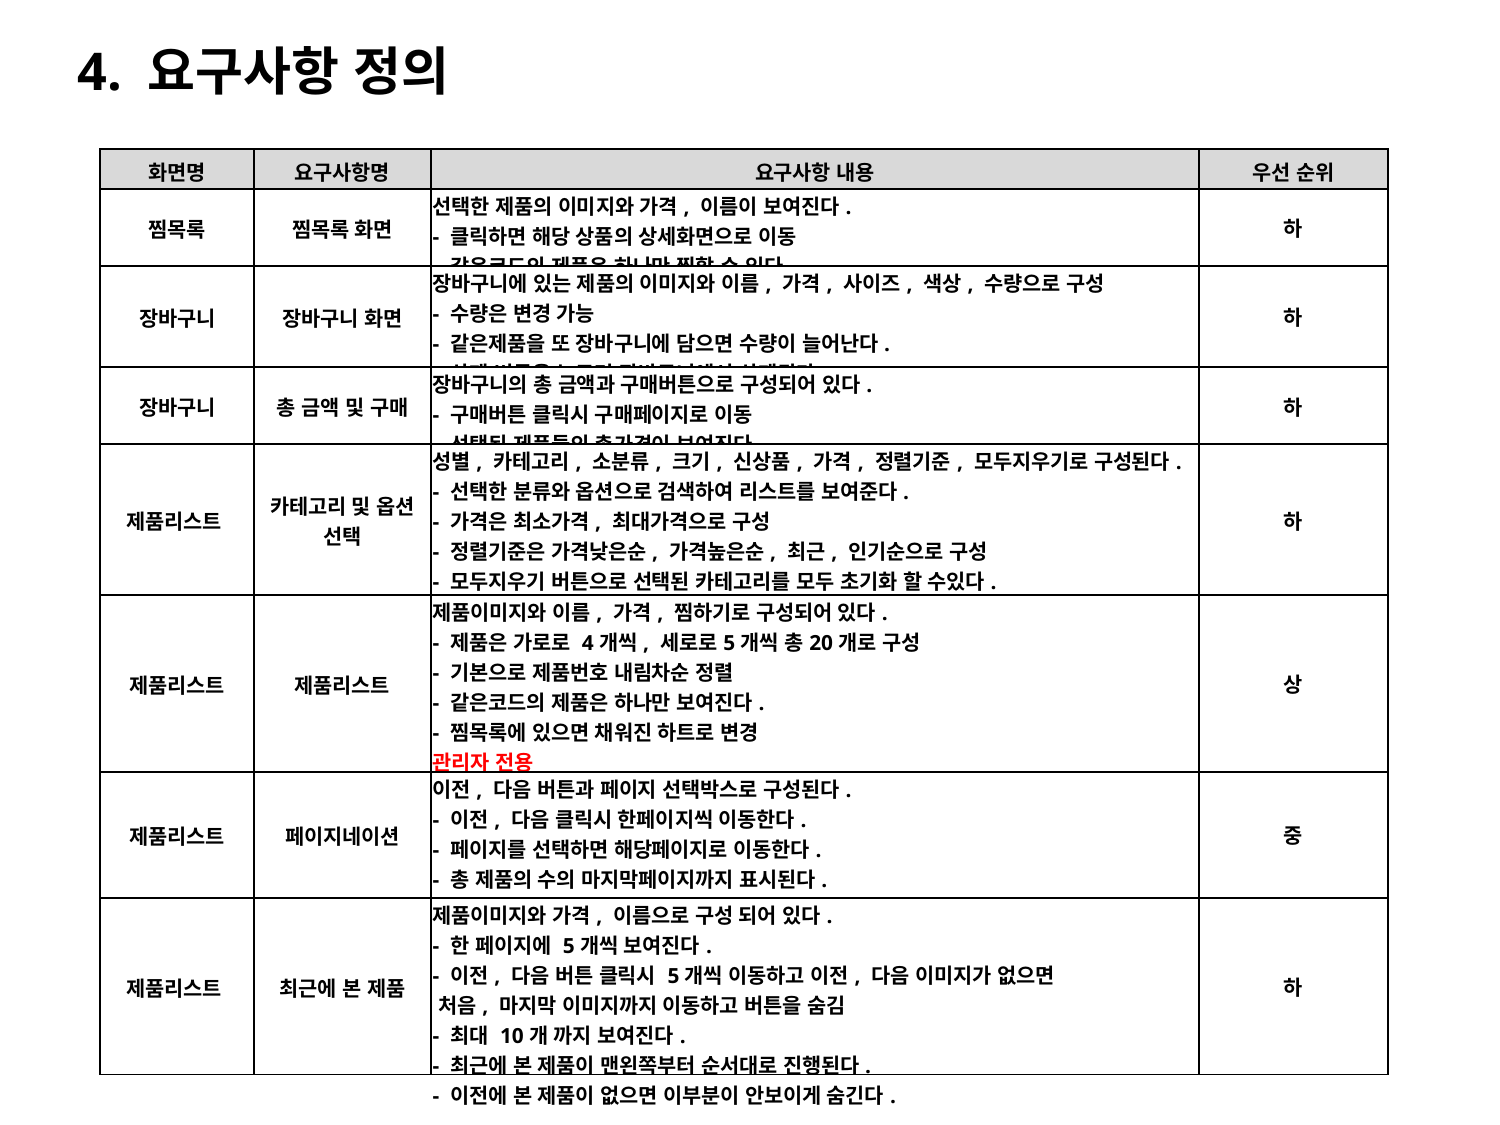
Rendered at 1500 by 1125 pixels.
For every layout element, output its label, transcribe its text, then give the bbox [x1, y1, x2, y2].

table_cell 제품이미지와 이름, 가격, 찜하기로 구성되어 있다. - 제품은 가로로 4개씩, 세로로5개씩 총20개로 구성 - 기본으로 제품번호 내림차순 정렬 - 같은코드의 제품은 하나만 보여진다. - 찜목록에 있으면 채워진 하트로 변경 관리자 전용 - 제품등록, 재고추가 버튼이 있다, 남은수량이 보인다. [432, 596, 1198, 771]
table_cell 찜목록 화면 [255, 190, 430, 265]
table_cell 페이지네이션 [255, 773, 430, 897]
table_cell 제품리스트 [101, 445, 253, 594]
table_cell 하 [1200, 445, 1387, 594]
table_cell 제품리스트 [101, 899, 253, 1074]
table_cell 최근에 본 제품 [255, 899, 430, 1074]
table_cell 하 [1200, 368, 1387, 443]
table_cell 장바구니 화면 [255, 267, 430, 366]
table_cell 제품리스트 [101, 596, 253, 771]
table_cell 장바구니 [101, 368, 253, 443]
table_cell 장바구니 [101, 267, 253, 366]
table_cell 카테고리 및 옵션 선택 [255, 445, 430, 594]
table_cell 찜목록 [101, 190, 253, 265]
table_header 화면명 [101, 150, 253, 188]
table_cell 중 [1200, 773, 1387, 897]
table_cell 상 [1200, 596, 1387, 771]
table_header 우선 순위 [1200, 150, 1387, 188]
table_cell 제품리스트 [101, 773, 253, 897]
text_box 4. 요구사항 정의 [62, 30, 464, 109]
table_cell 장바구니의 총 금액과 구매버튼으로 구성되어 있다. - 구매버튼 클릭시 구매페이지로 이동 - 선택된 제품들의 총가격이 보여진다. [432, 368, 1198, 443]
table_cell 이전, 다음 버튼과 페이지 선택박스로 구성된다. - 이전, 다음 클릭시 한페이지씩 이동한다. - 페이지를 선택하면 해당페이지로 이동한다. - 총 제품의 수의 마지막페이지까지 표시된다. - 이전, 다음 페이지가 없을 경우 이전, 다음 버튼을 숨김 [432, 773, 1198, 897]
table_cell 총 금액 및 구매 [255, 368, 430, 443]
table_header 요구사항명 [255, 150, 430, 188]
table_cell 성별, 카테고리, 소분류, 크기, 신상품, 가격, 정렬기준, 모두지우기로 구성된다. - 선택한 분류와 옵션으로 검색하여 리스트를 보여준다. - 가격은 최소가격, 최대가격으로 구성 - 정렬기준은 가격낮은순, 가격높은순, 최근, 인기순으로 구성 - 모두지우기 버튼으로 선택된 카테고리를 모두 초기화 할 수있다. - 신상품은 제품의 등록일로 부터 1달이 지나면 해당안됨 [432, 445, 1198, 594]
table_header 요구사항 내용 [432, 150, 1198, 188]
table_cell 제품리스트 [255, 596, 430, 771]
table_cell 하 [1200, 899, 1387, 1074]
table_cell 하 [1200, 190, 1387, 265]
table_cell 하 [1200, 267, 1387, 366]
table_cell 선택한 제품의 이미지와 가격, 이름이 보여진다. - 클릭하면 해당 상품의 상세화면으로 이동 - 같은코드의 제품은 하나만 찜할 수 있다. [432, 190, 1198, 265]
table_cell 장바구니에 있는 제품의 이미지와 이름, 가격, 사이즈, 색상, 수량으로 구성 - 수량은 변경 가능 - 같은제품을 또 장바구니에 담으면 수량이 늘어난다. - 삭제 버튼을 누르면 장바구니에서 삭제된다. [432, 267, 1198, 366]
table_cell 제품이미지와 가격, 이름으로 구성 되어 있다. - 한 페이지에 5개씩 보여진다. - 이전, 다음 버튼 클릭시 5개씩 이동하고 이전, 다음 이미지가 없으면 처음, 마지막 이미지까지 이동하고 버튼을 숨김 - 최대 10개 까지 보여진다. - 최근에 본 제품이 맨왼쪽부터 순서대로 진행된다. - 이전에 본 제품이 없으면 이부분이 안보이게 숨긴다. [432, 899, 1198, 1074]
